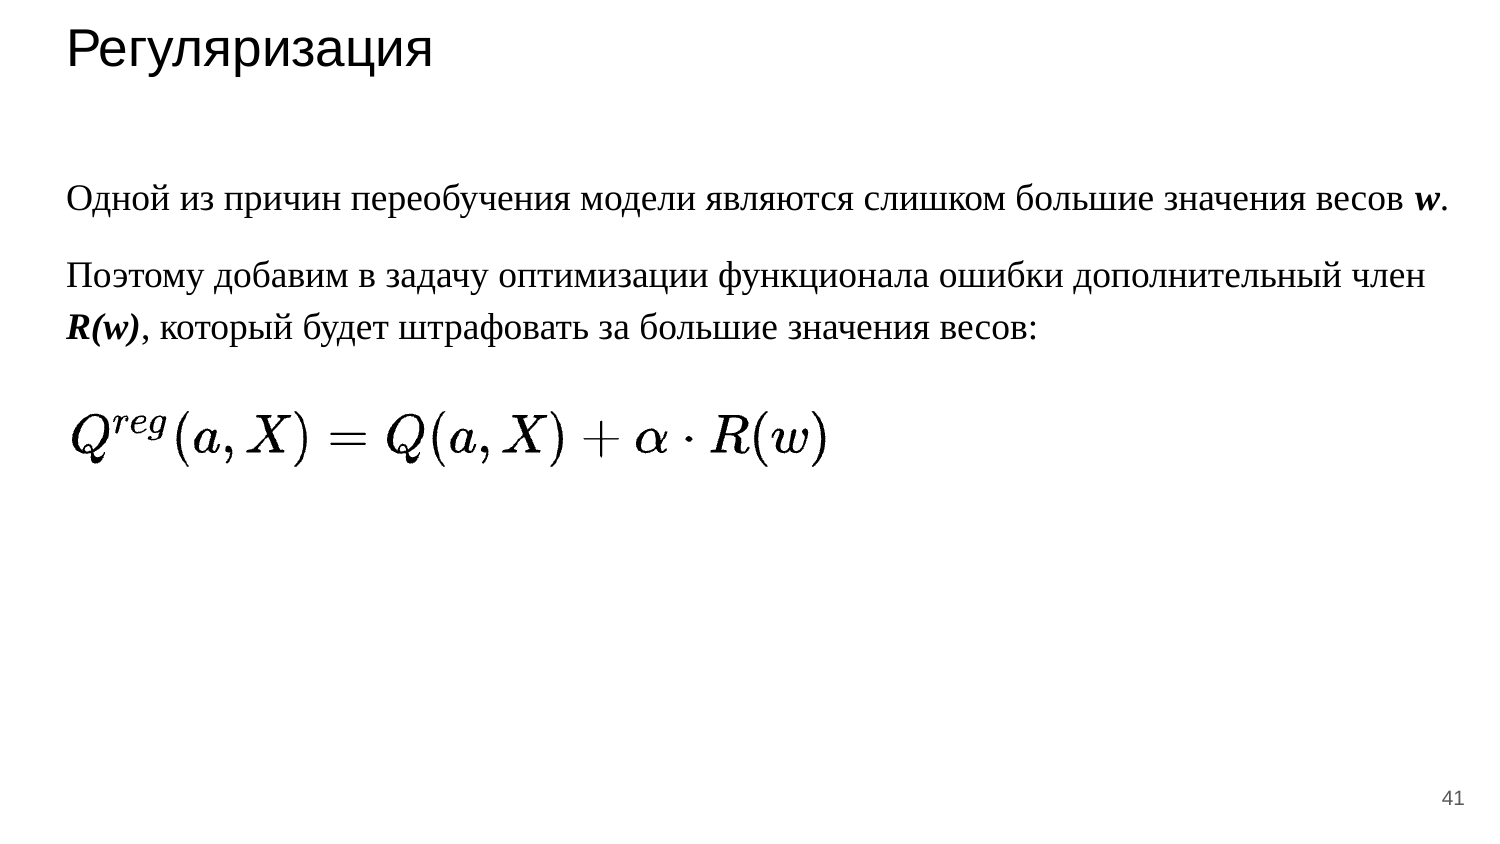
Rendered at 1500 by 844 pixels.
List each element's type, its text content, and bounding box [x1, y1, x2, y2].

list Одной из причин переобучения модели являются слишком большие значения весов w. Поэтому добавим в задачу оптимизации функционала ошибки дополнительный член R(w), который будет штрафовать за большие значения весов: [51, 151, 1471, 712]
picture [69, 406, 830, 472]
title Регуляризация [51, 0, 1449, 92]
slide_number ‹#› [1389, 764, 1480, 830]
